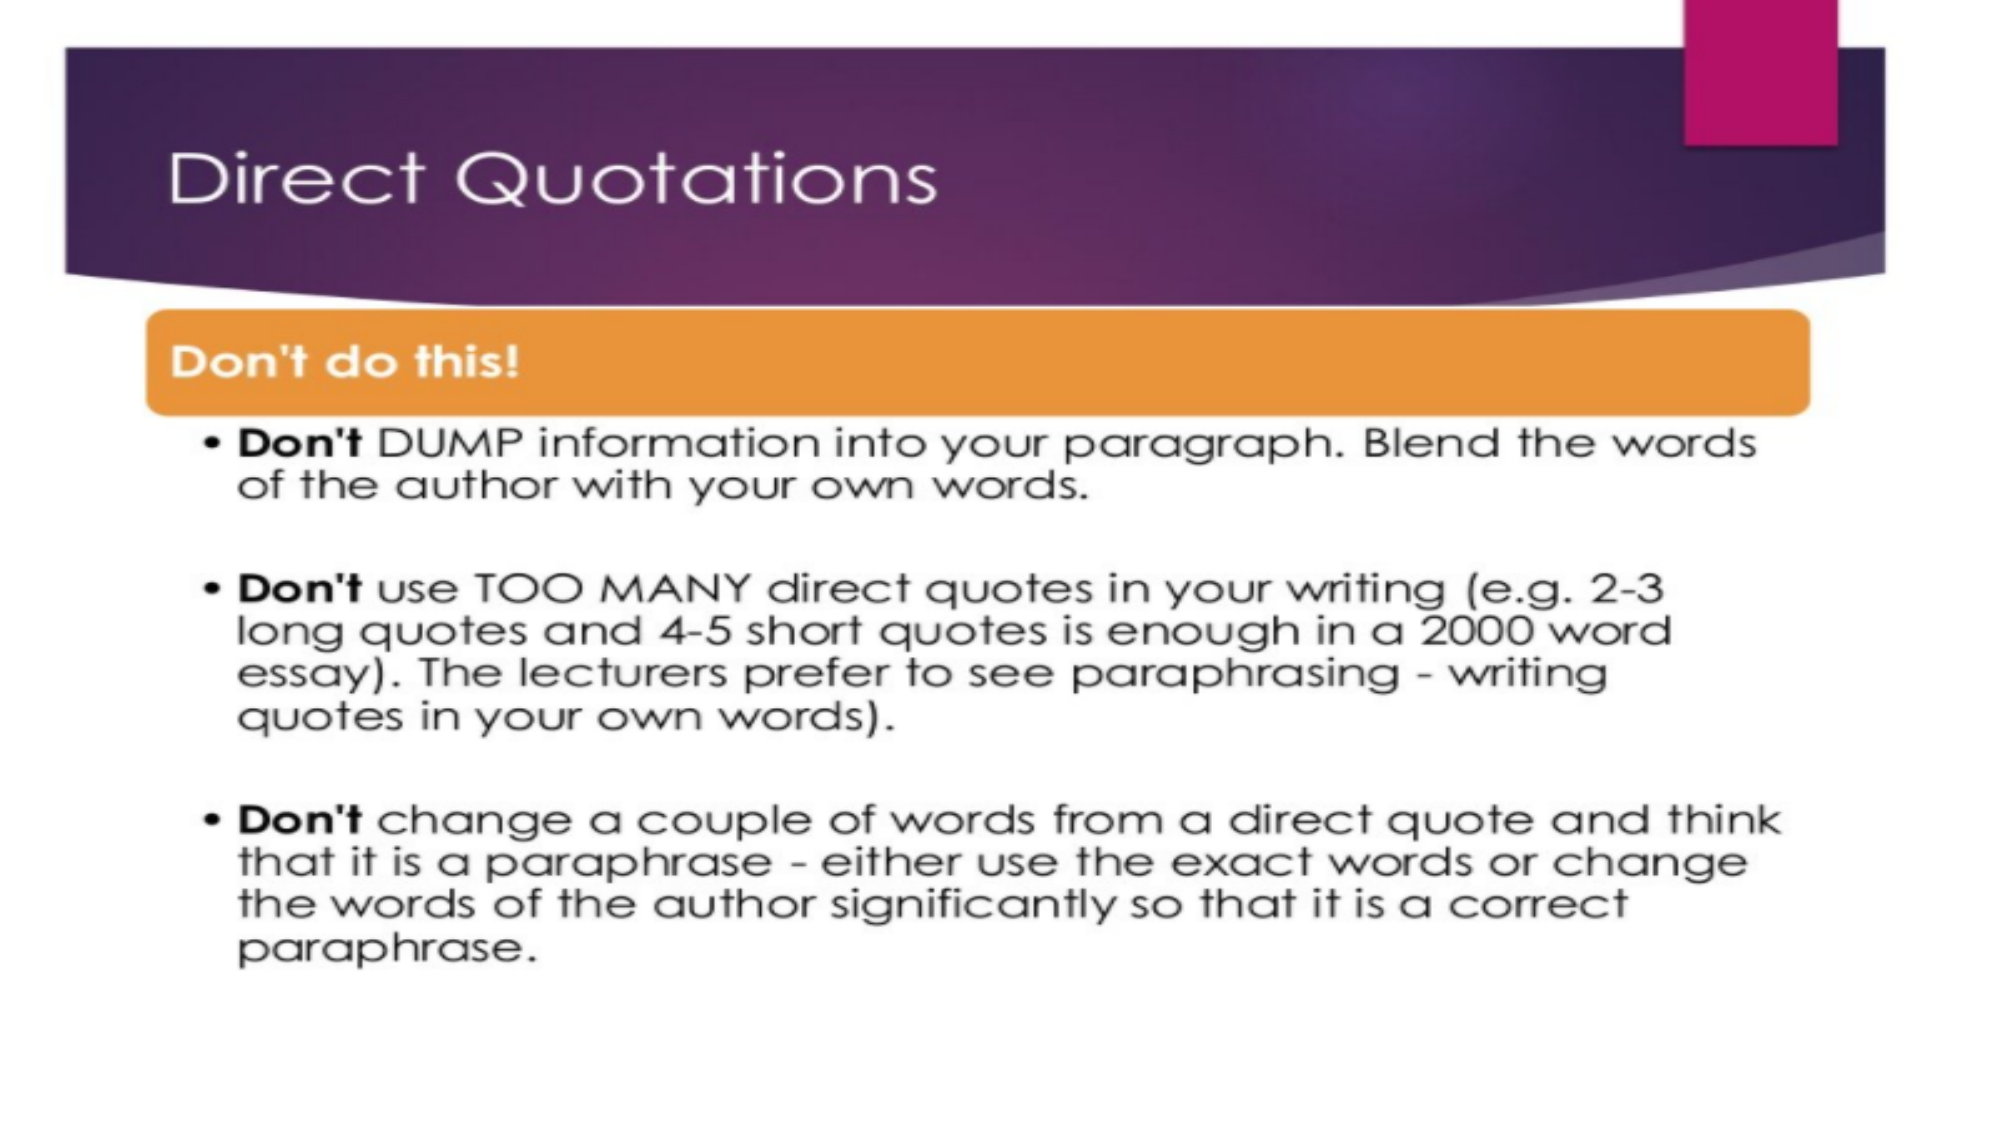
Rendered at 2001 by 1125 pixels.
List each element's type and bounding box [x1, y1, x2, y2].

picture [41, 0, 1911, 1030]
